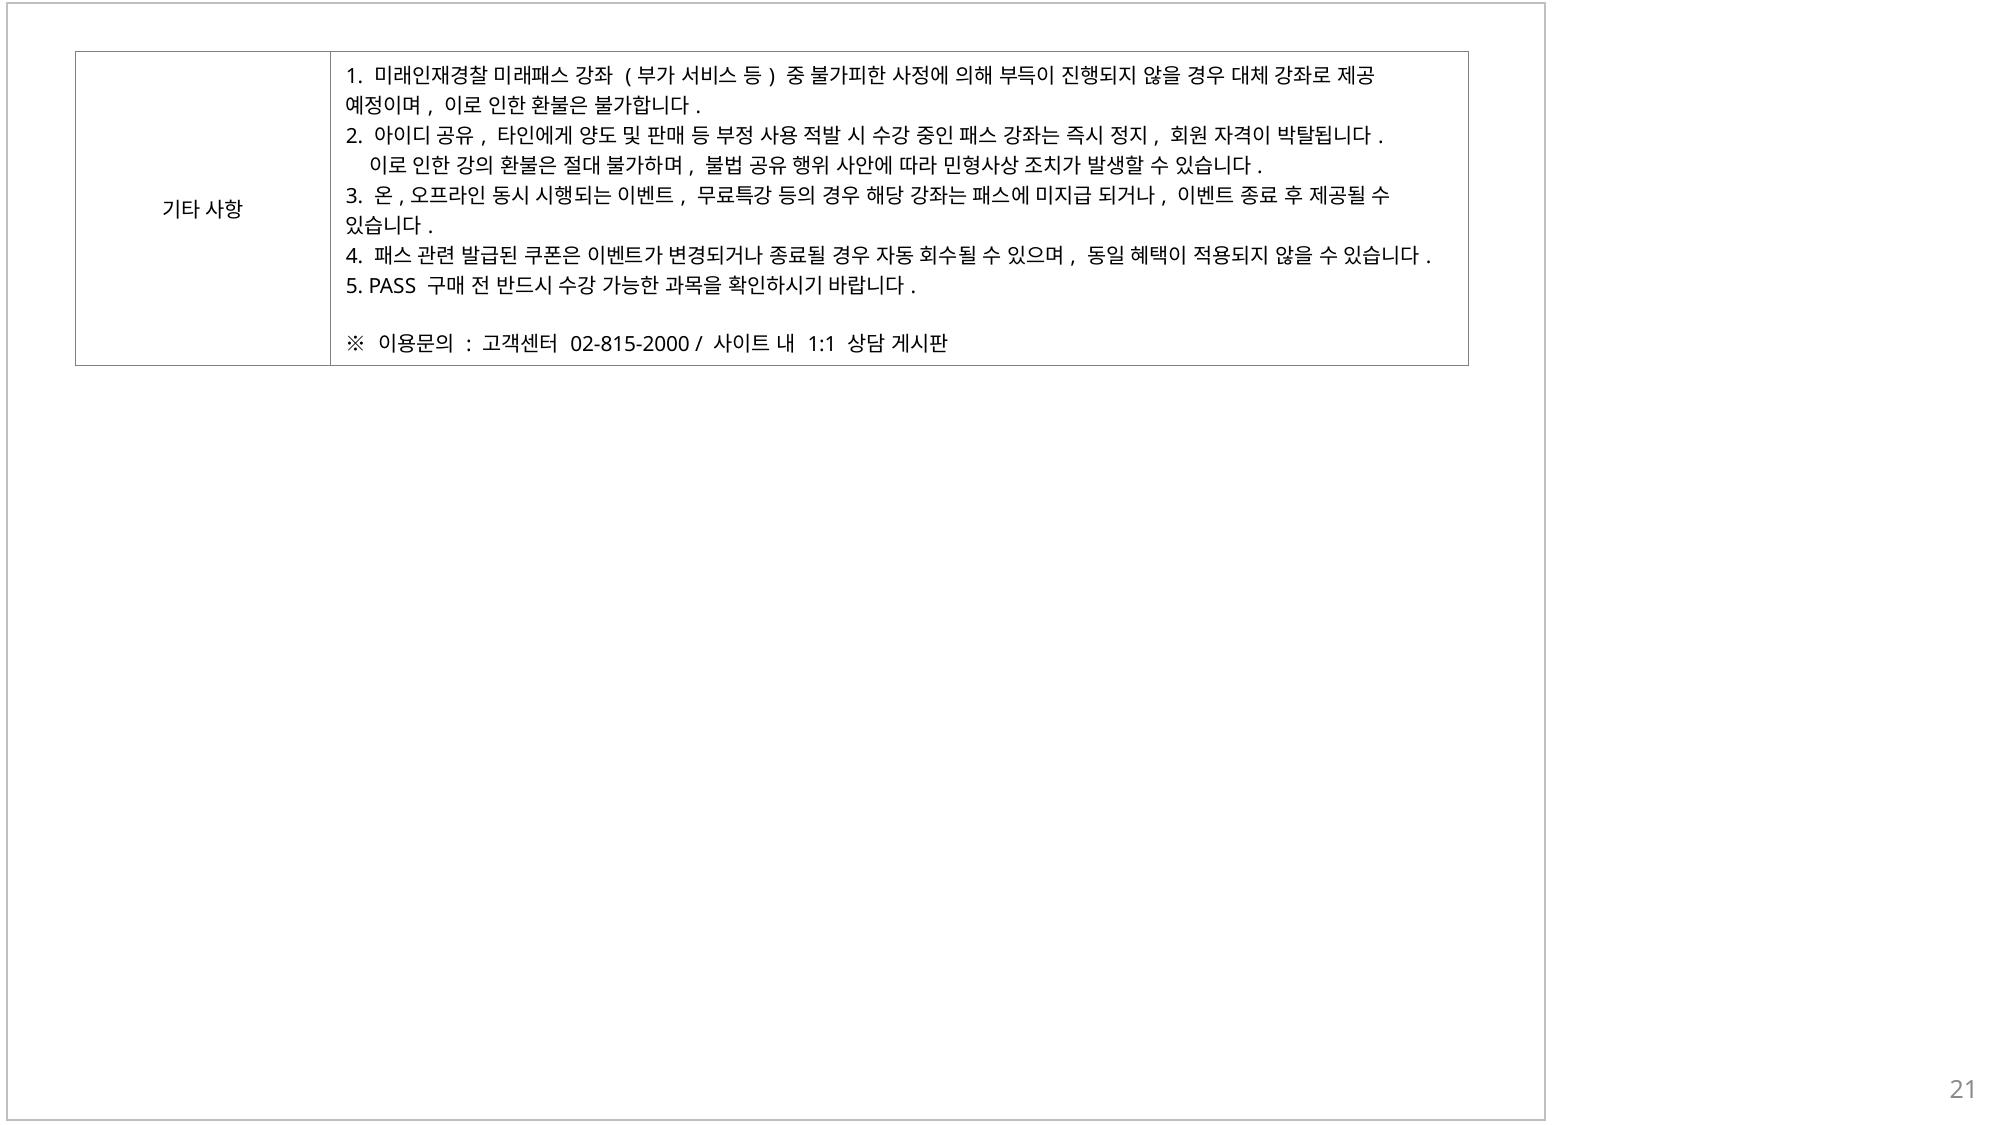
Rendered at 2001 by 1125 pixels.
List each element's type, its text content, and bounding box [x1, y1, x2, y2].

table_header 기타 사항 [76, 52, 330, 365]
table_header 1. 미래인재경찰 미래패스 강좌 (부가 서비스 등) 중 불가피한 사정에 의해 부득이 진행되지 않을 경우 대체 강좌로 제공 예정이며, 이로 인한 환불은 불가합니다. 2. 아이디 공유, 타인에게 양도 및 판매 등 부정 사용 적발 시 수강 중인 패스 강좌는 즉시 정지, 회원 자격이 박탈됩니다. 이로 인한 강의 환불은 절대 불가하며, 불법 공유 행위 사안에 따라 민형사상 조치가 발생할 수 있습니다. 3. 온,오프라인 동시 시행되는 이벤트, 무료특강 등의 경우 해당 강좌는 패스에 미지급 되거나, 이벤트 종료 후 제공될 수 있습니다. 4. 패스 관련 발급된 쿠폰은 이벤트가 변경되거나 종료될 경우 자동 회수될 수 있으며, 동일 혜택이 적용되지 않을 수 있습니다. 5. PASS 구매 전 반드시 수강 가능한 과목을 확인하시기 바랍니다. ※ 이용문의 : 고객센터 02-815-2000 / 사이트 내 1:1 상담 게시판 [331, 52, 1468, 365]
slide_number 21 [1543, 1060, 1993, 1121]
